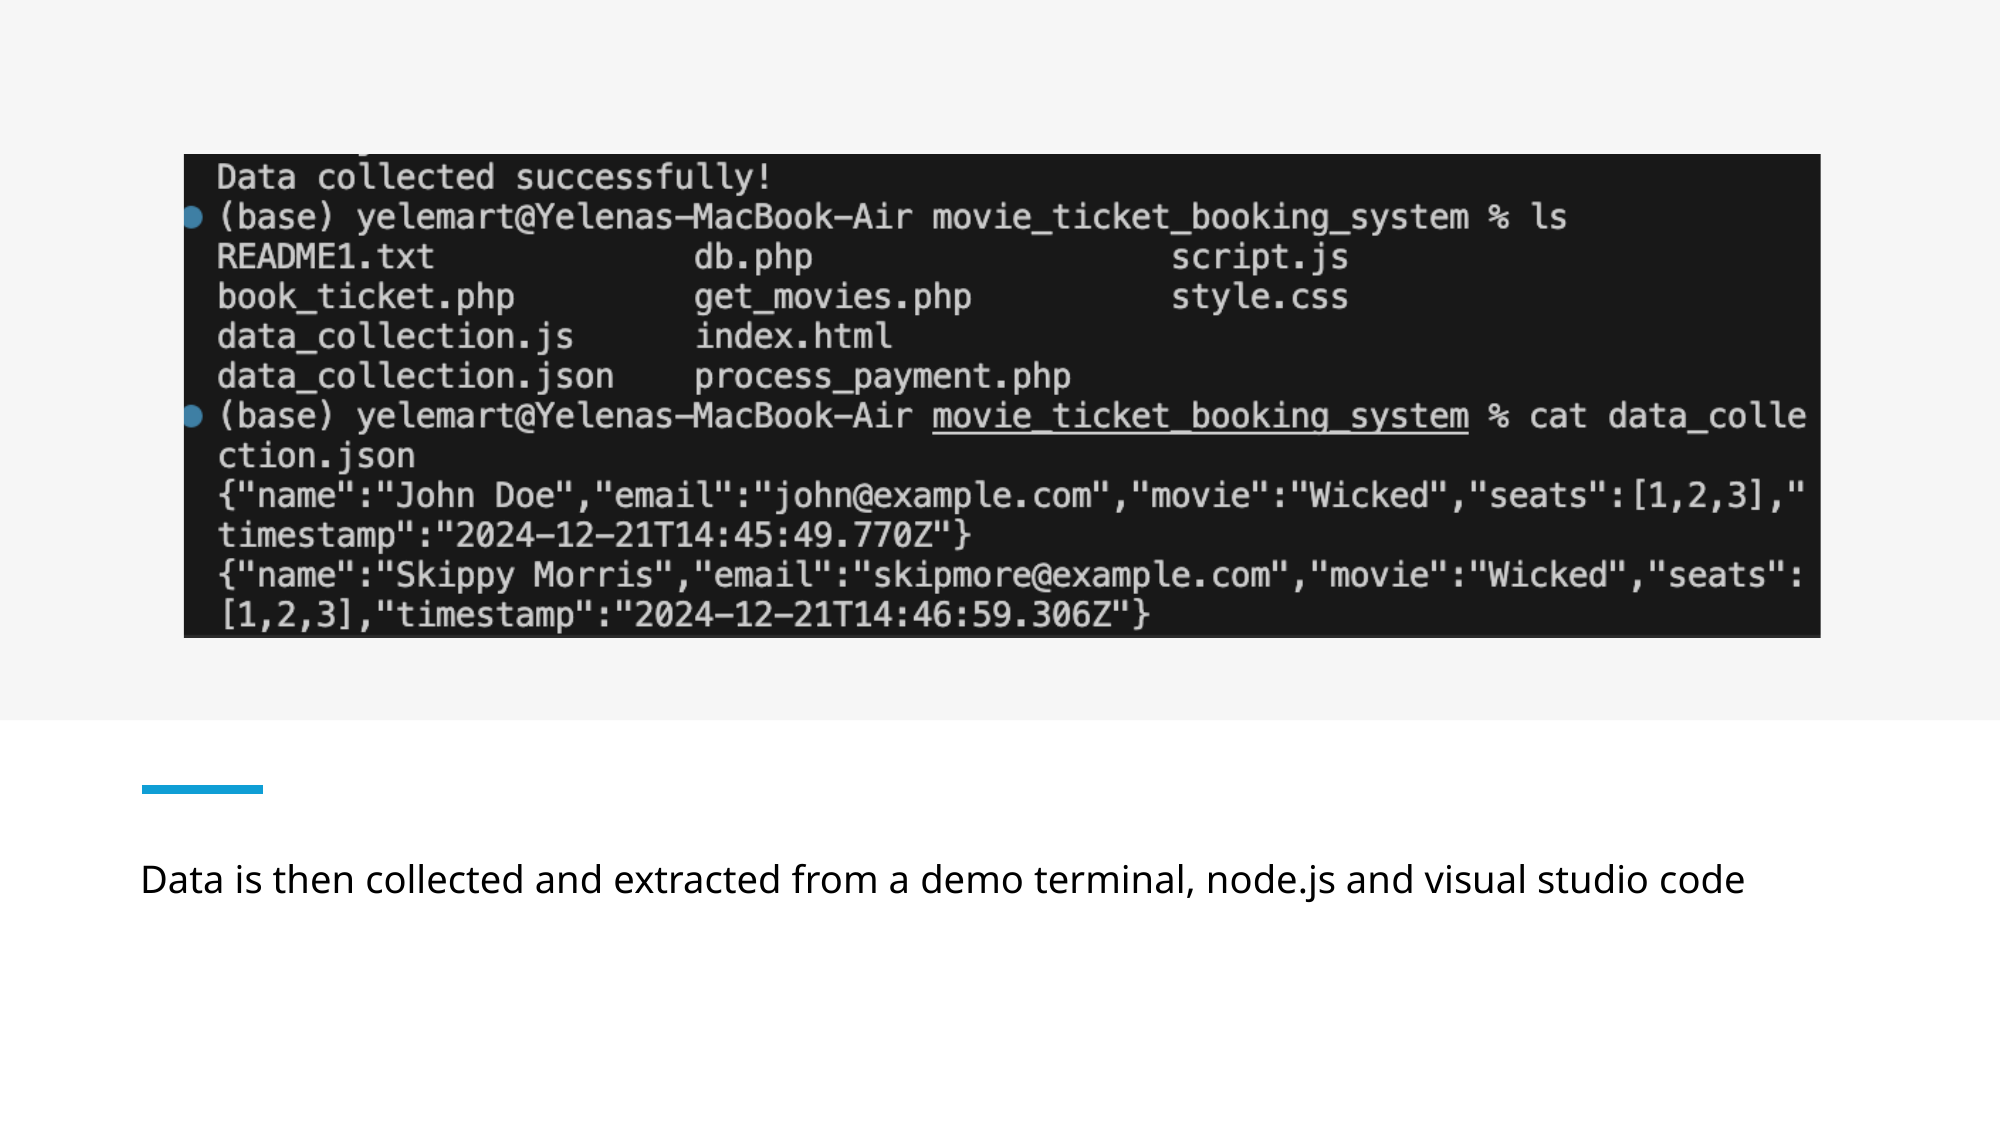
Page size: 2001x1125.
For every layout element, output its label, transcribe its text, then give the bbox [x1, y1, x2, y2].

title Data is then collected and extracted from a demo terminal, node.js and visual studio code [125, 832, 1784, 931]
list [183, 154, 1822, 639]
text_box [0, 0, 2000, 722]
